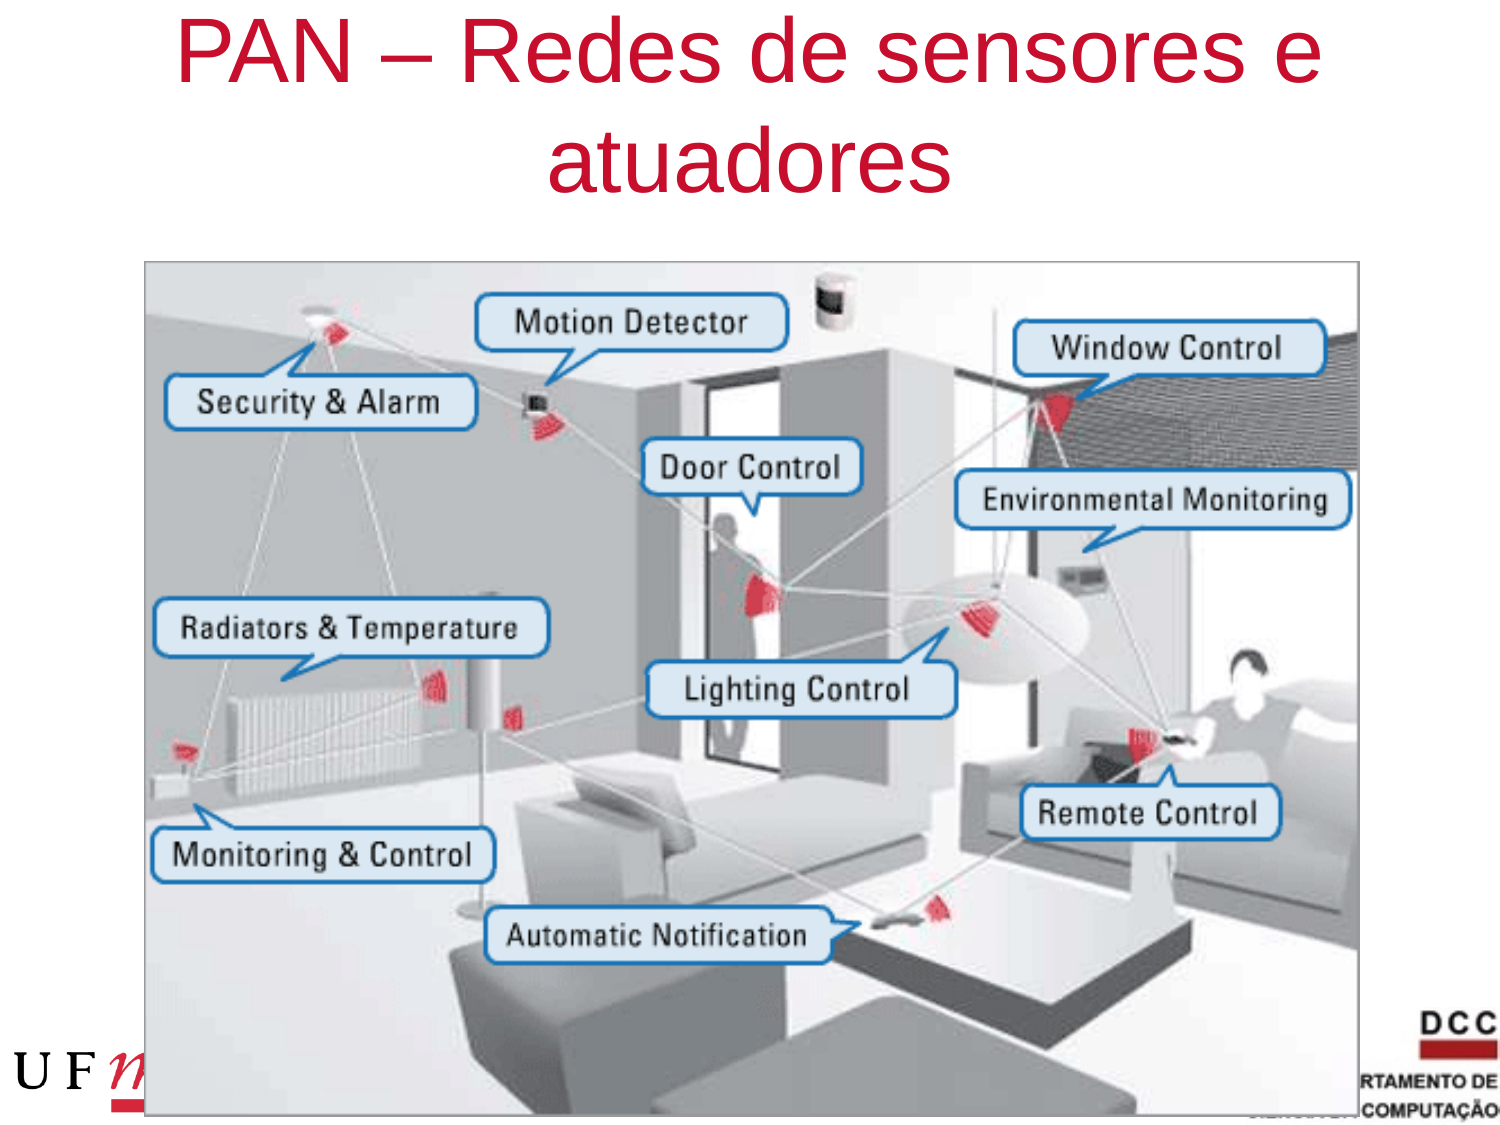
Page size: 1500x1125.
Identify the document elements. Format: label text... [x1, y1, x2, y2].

picture [1246, 1117, 1500, 1125]
picture [5, 1117, 231, 1123]
title PAN – Redes de sensores e atuadores [75, 7, 1425, 195]
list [0, 261, 1500, 1117]
